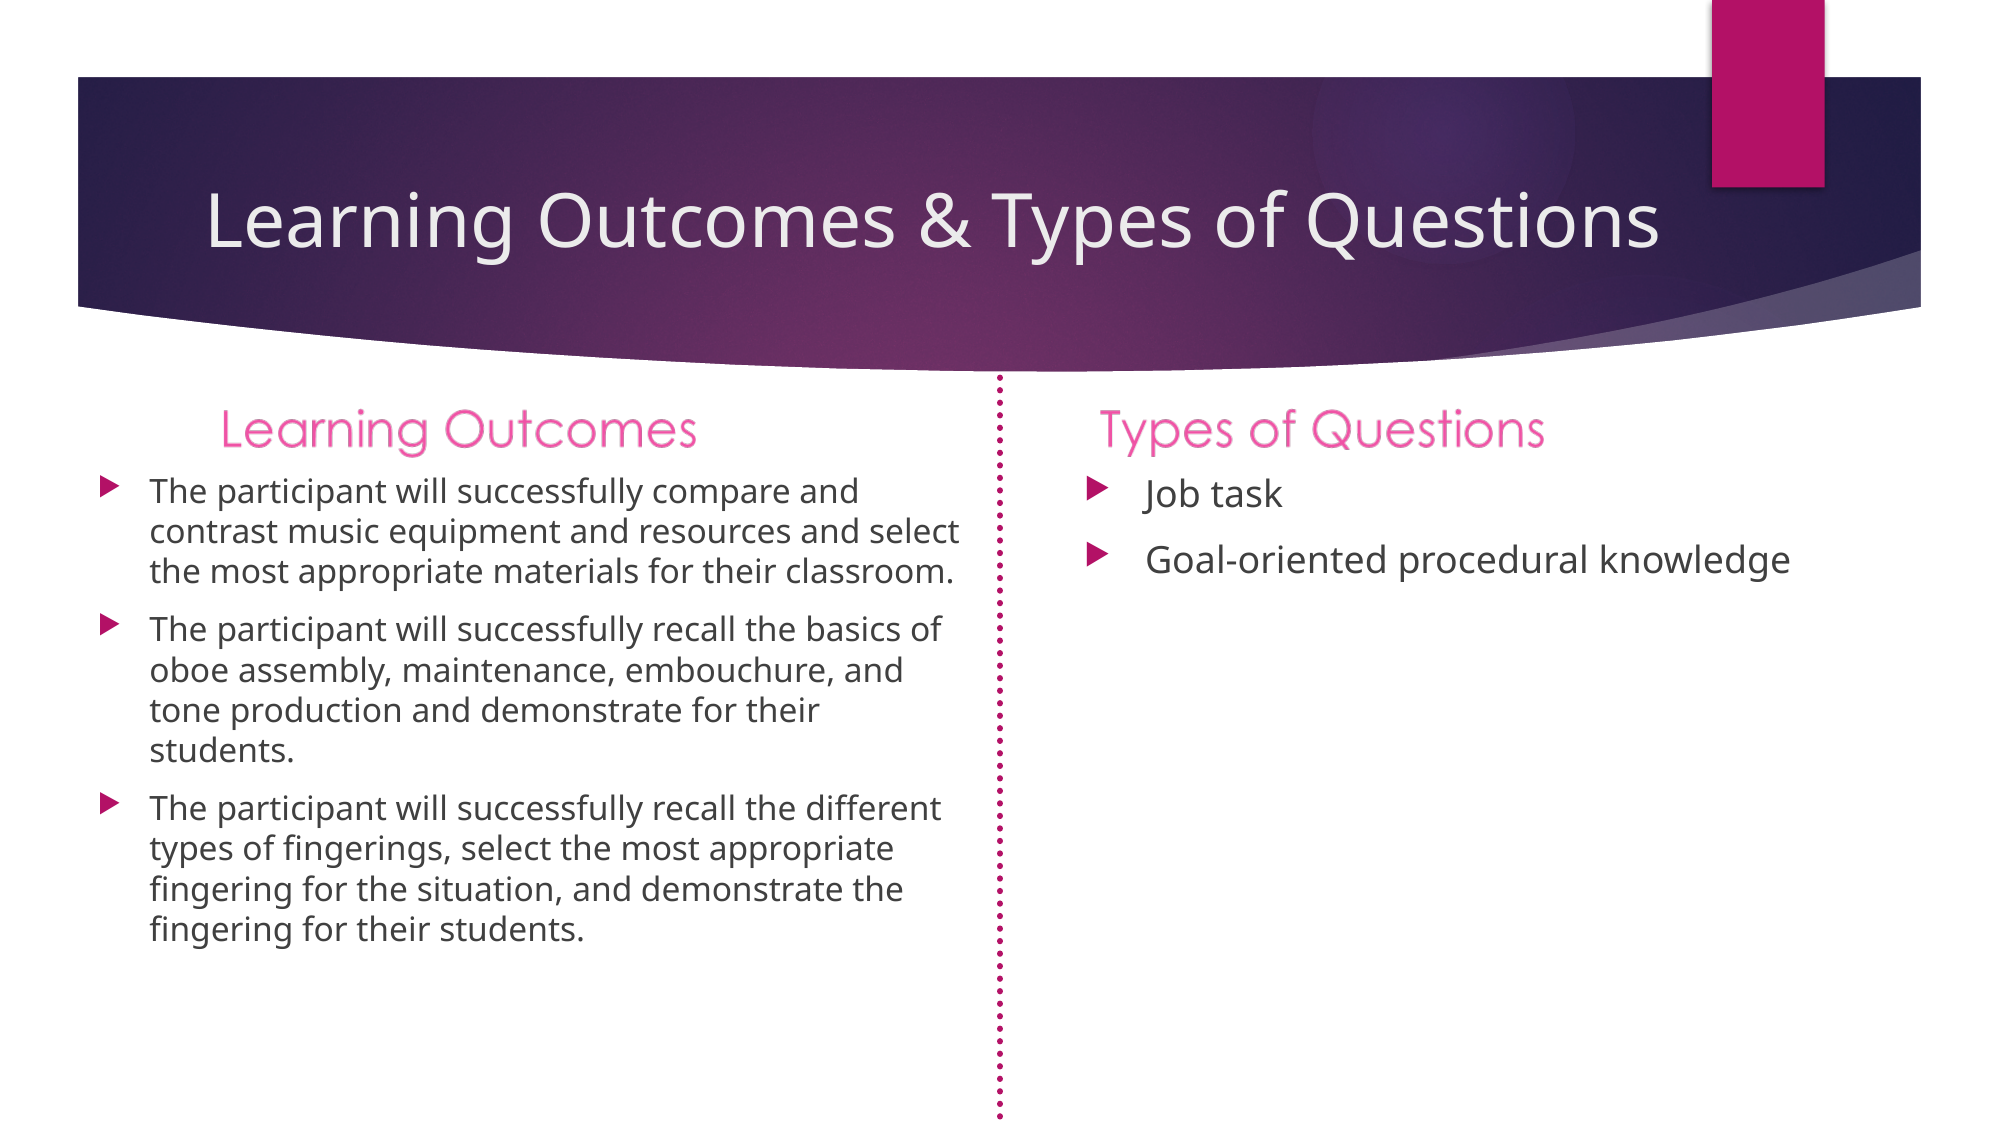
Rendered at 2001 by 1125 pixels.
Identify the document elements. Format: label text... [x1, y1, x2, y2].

list The participant will successfully compare and contrast music equipment and resources and select the most appropriate materials for their classroom. The participant will successfully recall the basics of oboe assembly, maintenance, embouchure, and tone production and demonstrate for their students. The participant will successfully recall the different types of fingerings, select the most appropriate fingering for the situation, and demonstrate the fingering for their students. [82, 462, 981, 988]
picture [1068, 369, 1601, 489]
list Job task Goal-oriented procedural knowledge [1069, 462, 1909, 988]
picture [189, 369, 728, 489]
title Learning Outcomes & Types of Questions [189, 159, 1789, 276]
